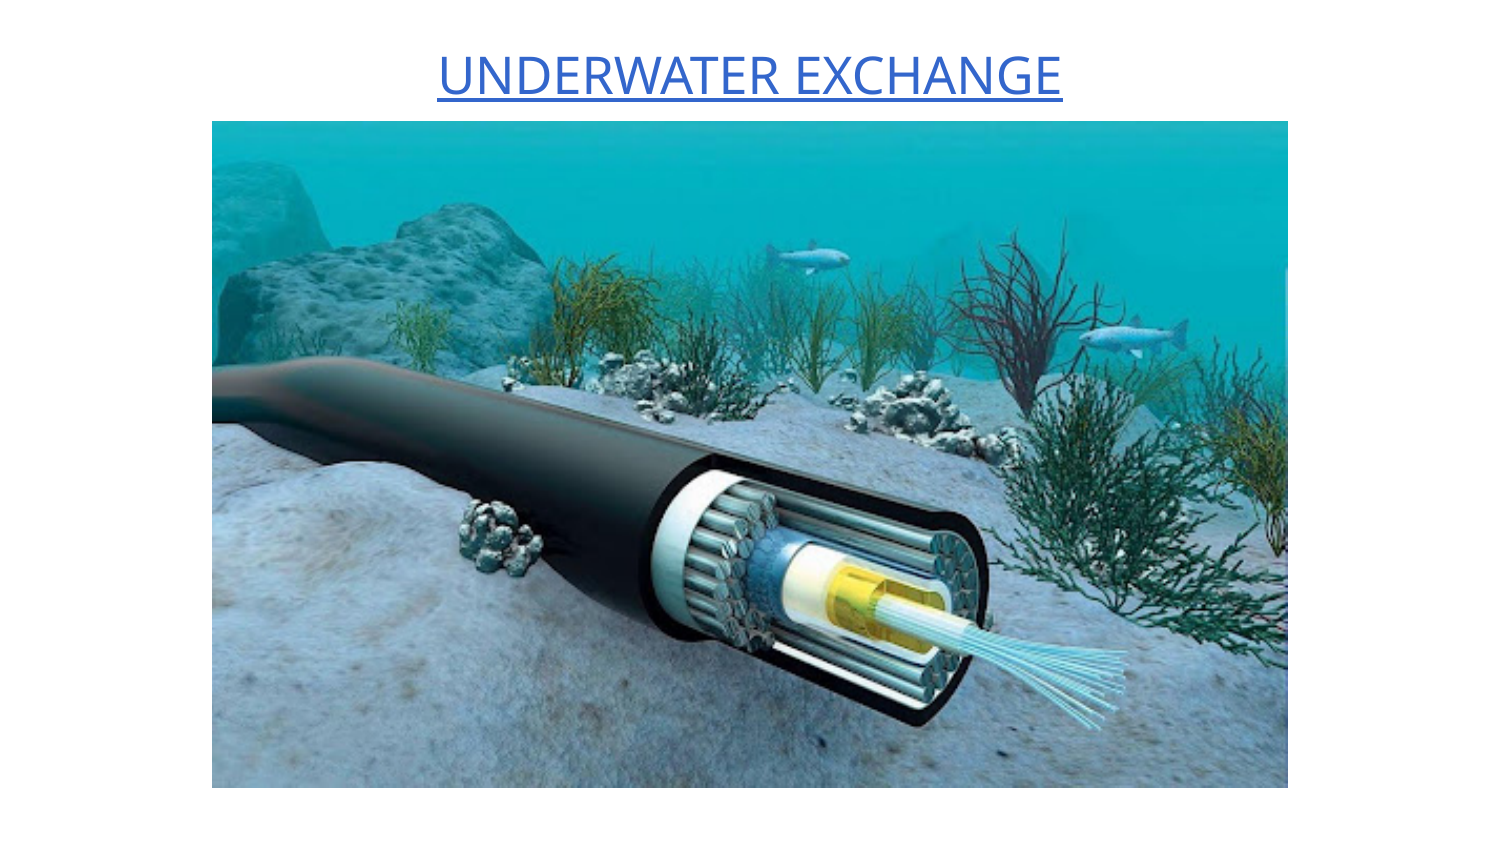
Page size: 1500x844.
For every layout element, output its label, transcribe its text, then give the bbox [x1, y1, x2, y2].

picture [212, 121, 1288, 788]
title UNDERWATER EXCHANGE [0, 37, 1500, 110]
